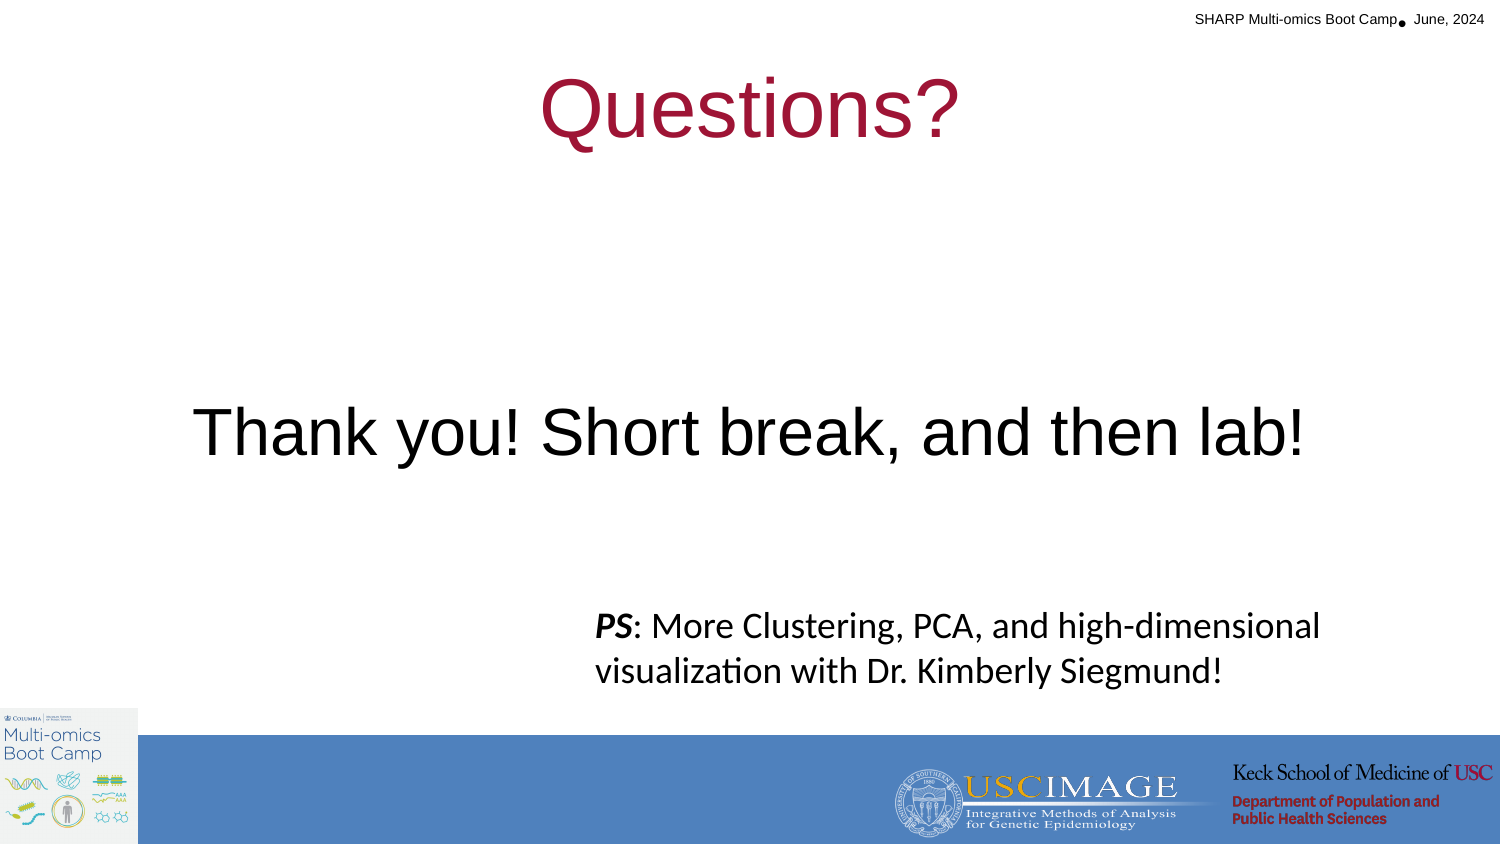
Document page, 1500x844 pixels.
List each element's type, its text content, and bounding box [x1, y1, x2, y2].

title Questions? [75, 33, 1425, 175]
text_box PS: More Clustering, PCA, and high-dimensional visualization with Dr. Kimberly Siegmund! [580, 593, 1463, 699]
list Thank you! Short break, and then lab! [75, 196, 1425, 754]
picture [883, 755, 1500, 844]
picture [0, 708, 138, 844]
